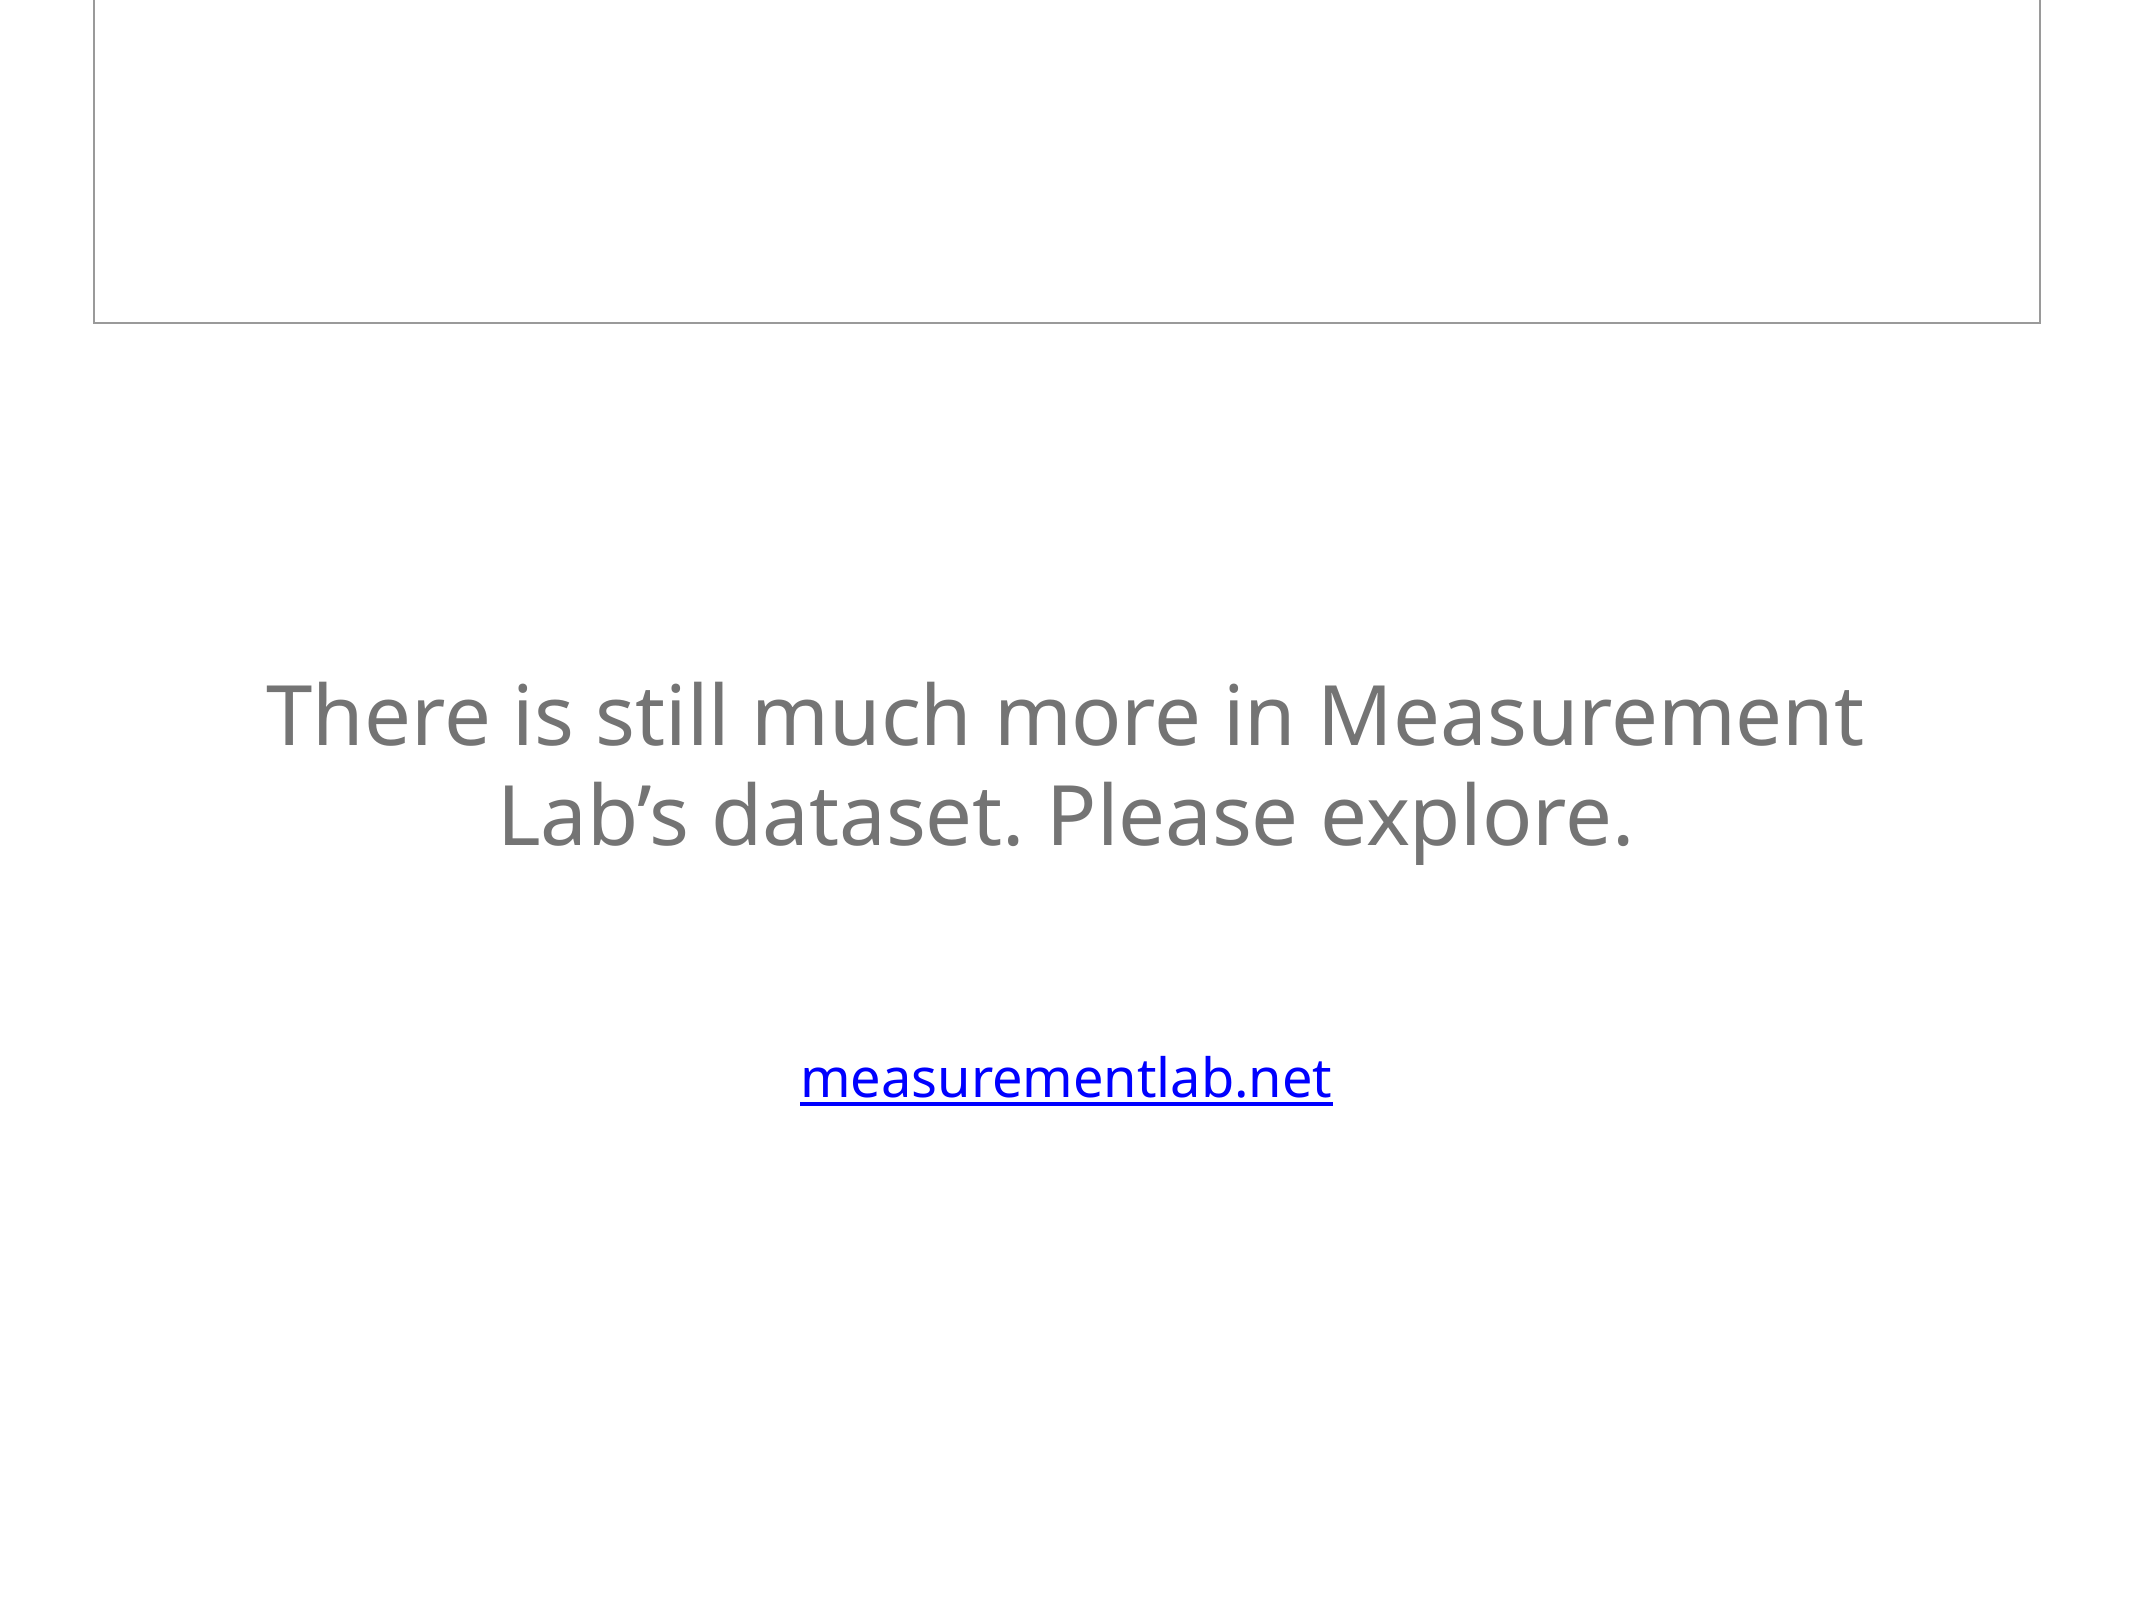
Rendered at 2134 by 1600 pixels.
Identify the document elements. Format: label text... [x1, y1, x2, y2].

text_box measurementlab.net [208, 1043, 1925, 1109]
text_box There is still much more in Measurement Lab’s dataset. Please explore. [208, 604, 1925, 921]
